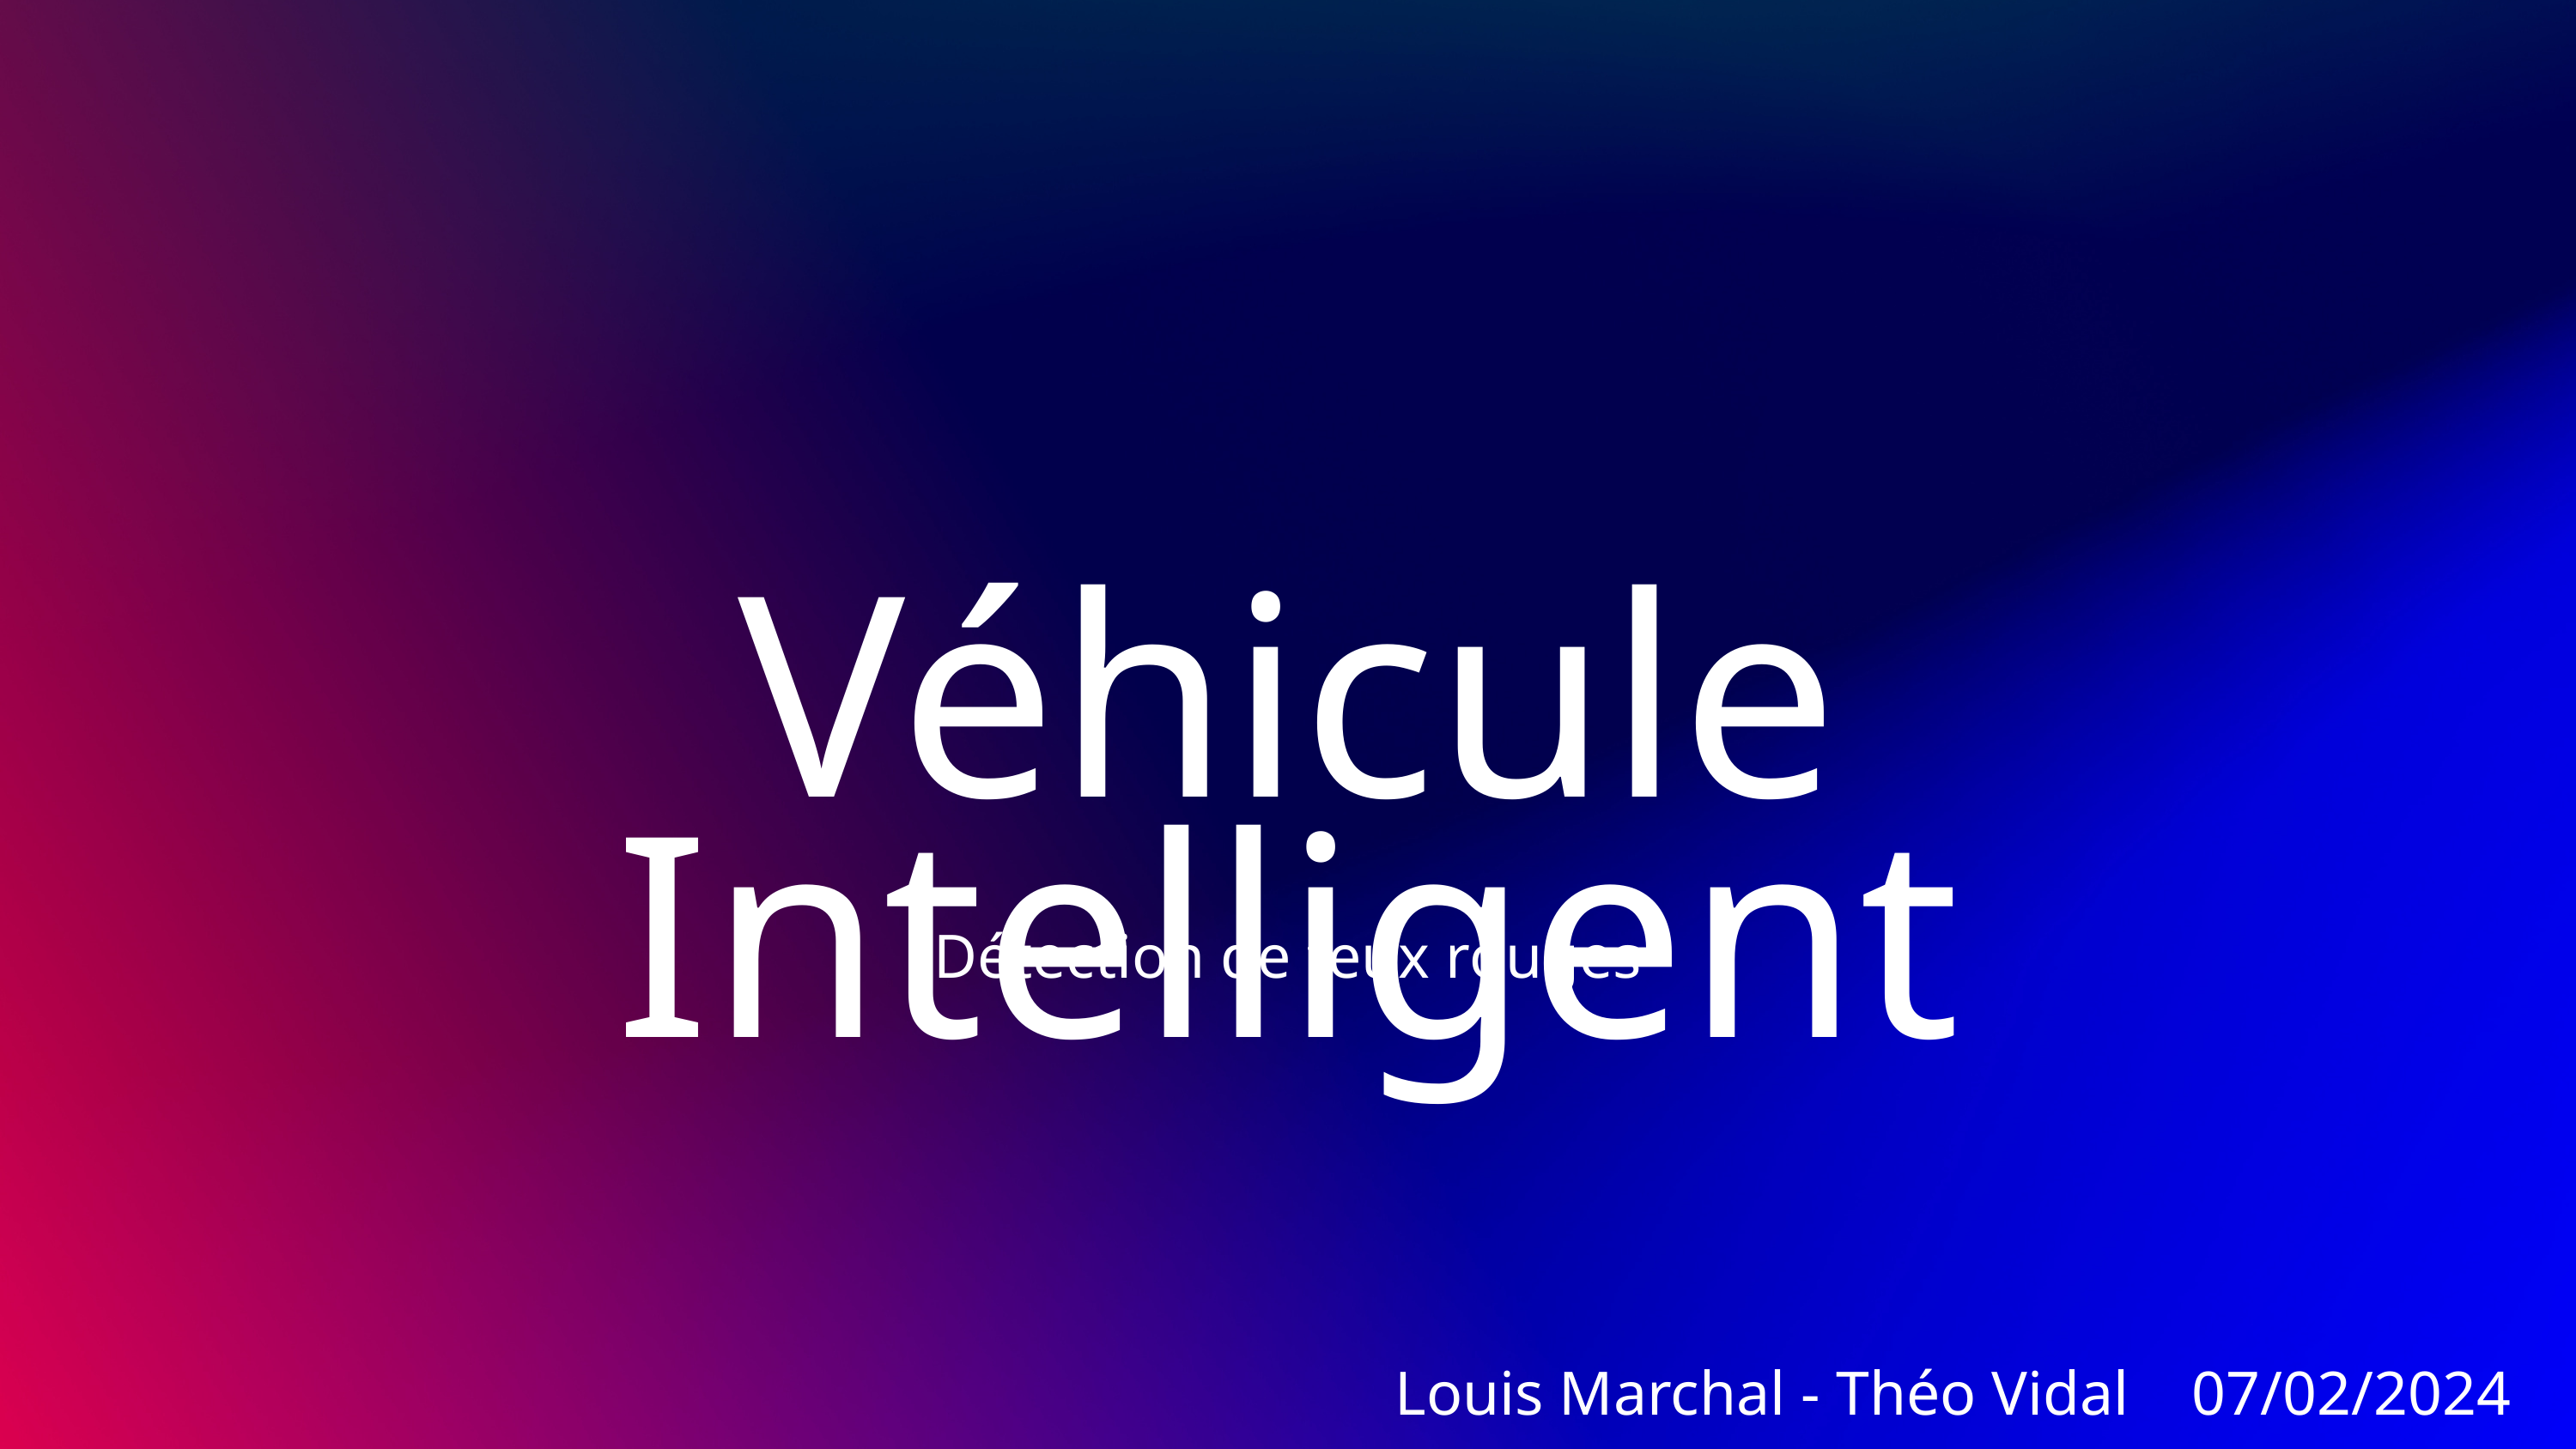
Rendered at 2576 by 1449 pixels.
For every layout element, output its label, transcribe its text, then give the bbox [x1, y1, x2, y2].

text_box Véhicule Intelligent [338, 991, 2238, 1094]
text_box Détection de feux rouges [338, 906, 2238, 991]
text_box Véhicule Intelligent [338, 613, 2238, 906]
text_box Louis Marchal - Théo Vidal 07/02/2024 [1004, 1343, 2576, 1428]
text_box [0, 0, 2576, 1449]
